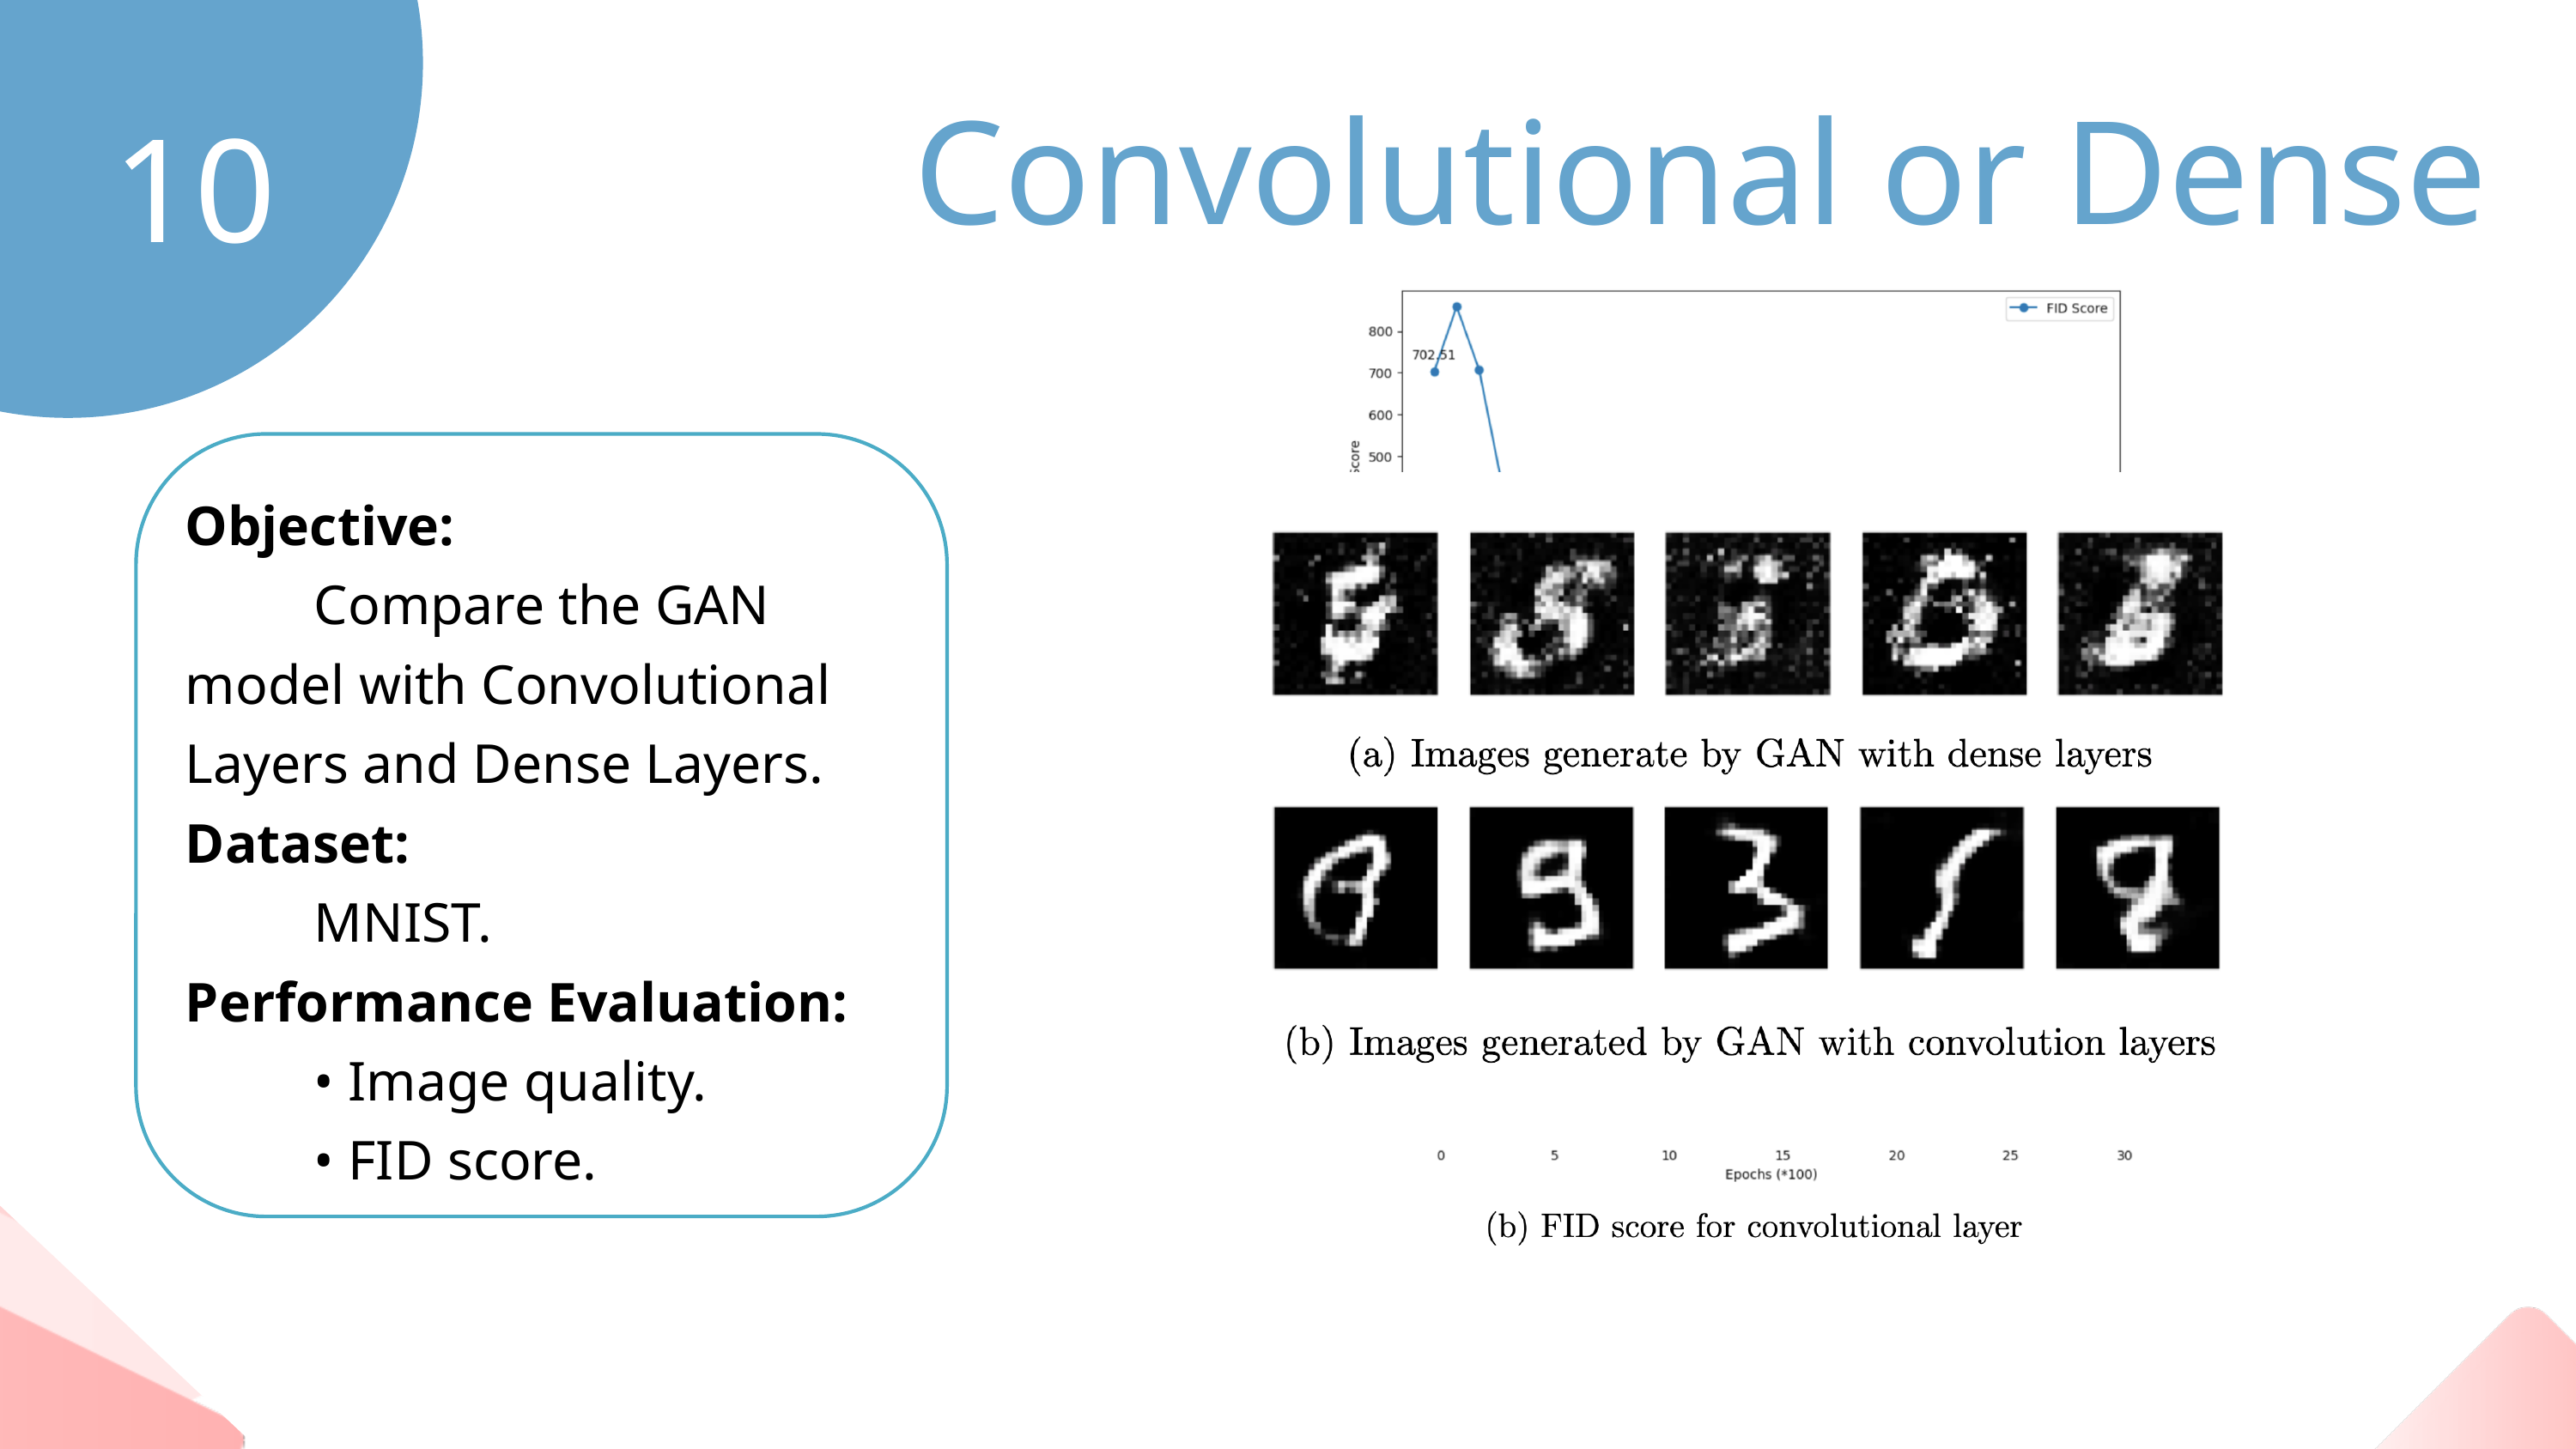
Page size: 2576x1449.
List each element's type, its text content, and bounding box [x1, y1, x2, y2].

text_box [2277, 1281, 2576, 1449]
text_box [186, 1191, 896, 1219]
text_box Convolutional or Dense [826, 52, 2576, 253]
text_box [134, 432, 915, 1191]
text_box Objective: Compare the GAN model with Convolutional Layers and Dense Layers. Dataset: MNIST. Performance Evaluation: • Image quality. • FID score. [185, 476, 937, 1191]
text_box [937, 509, 950, 1142]
picture [1092, 272, 2388, 1301]
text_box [0, 0, 423, 418]
text_box x [0, 1205, 259, 1449]
